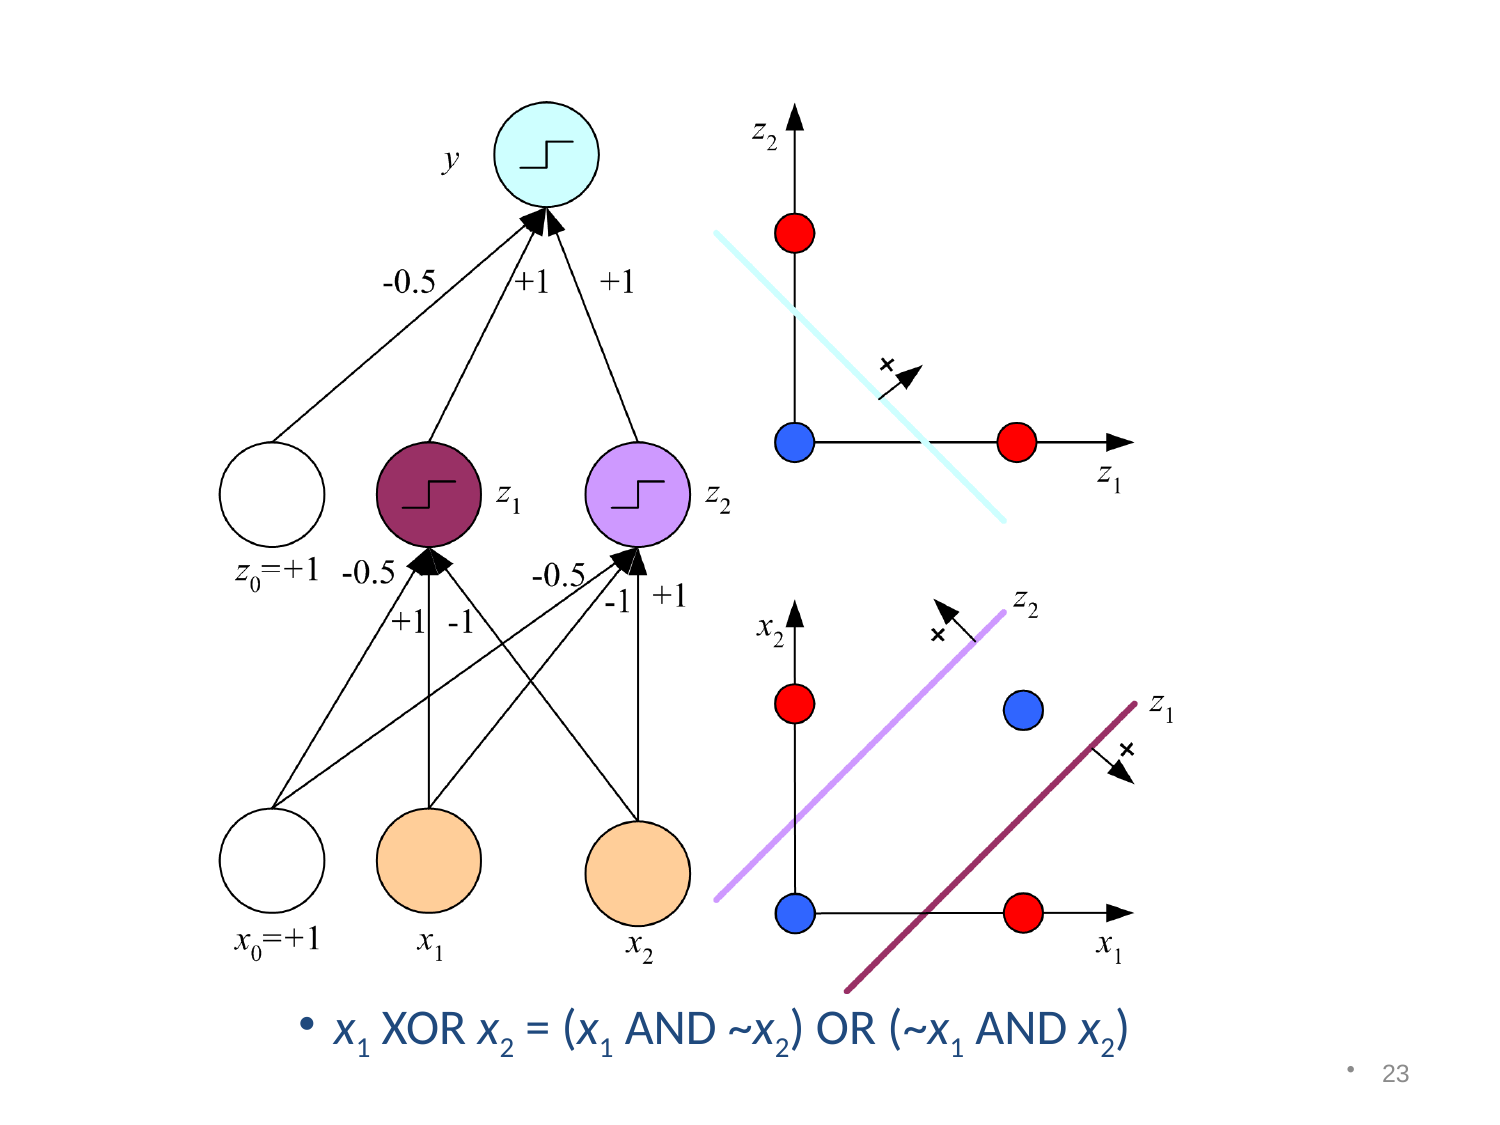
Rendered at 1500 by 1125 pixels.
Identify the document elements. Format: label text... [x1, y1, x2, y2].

slide_number 23 [1074, 1042, 1425, 1103]
picture [218, 101, 1176, 994]
text_box x1 XOR x2 = (x1 AND ~x2) OR (~x1 AND x2) [135, 987, 1294, 1071]
